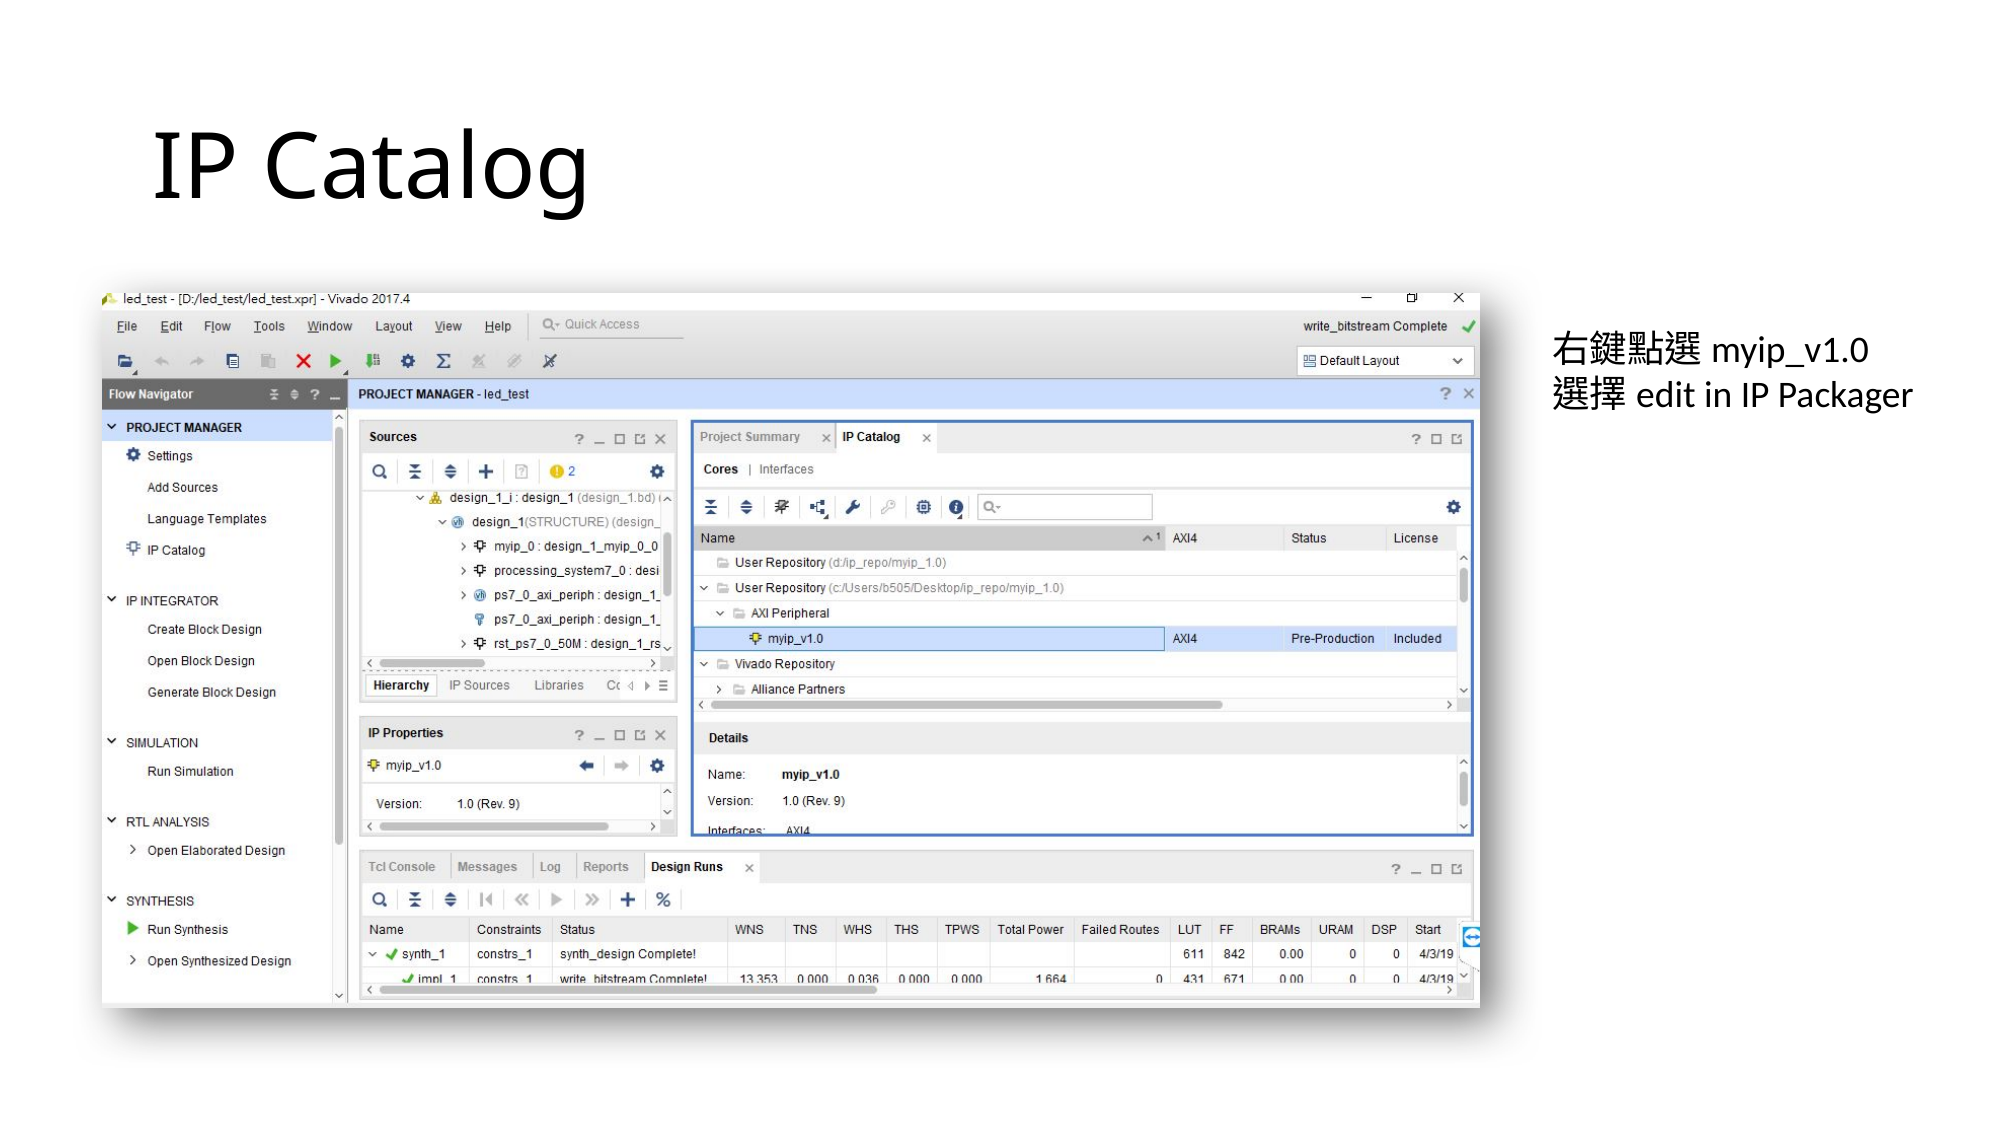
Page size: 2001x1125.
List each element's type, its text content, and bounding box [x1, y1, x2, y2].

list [102, 293, 1480, 1008]
title IP Catalog [137, 59, 1863, 278]
text_box 右鍵點選myip_v1.0 選擇edit in IP Packager [1537, 317, 1974, 423]
